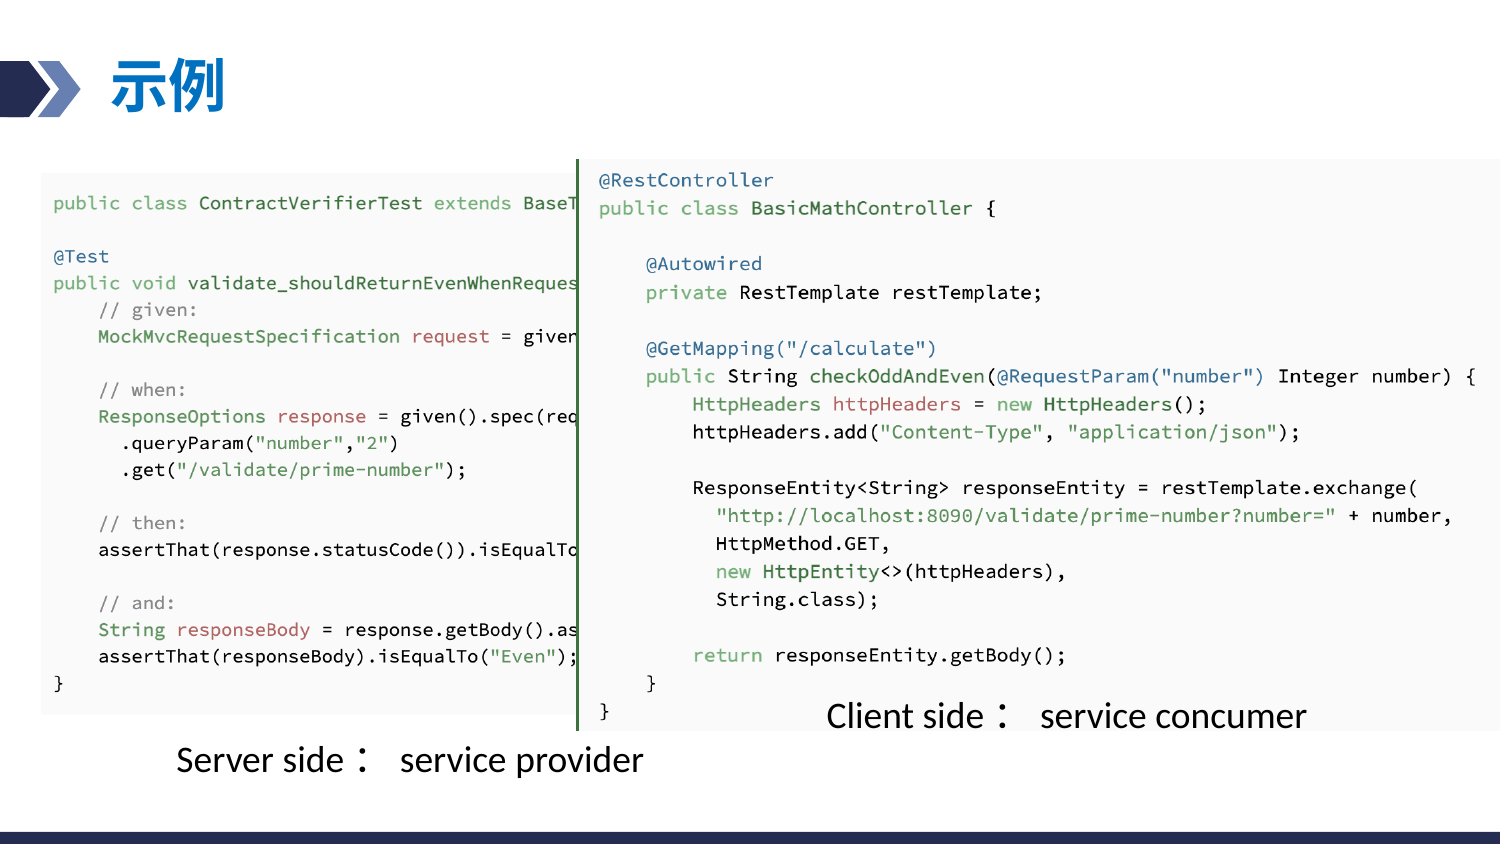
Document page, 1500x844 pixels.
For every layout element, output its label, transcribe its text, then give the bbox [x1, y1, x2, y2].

title 示例 [95, 46, 1303, 132]
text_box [576, 159, 1500, 745]
picture [41, 173, 576, 717]
text_box Server side：service provider [161, 727, 659, 788]
